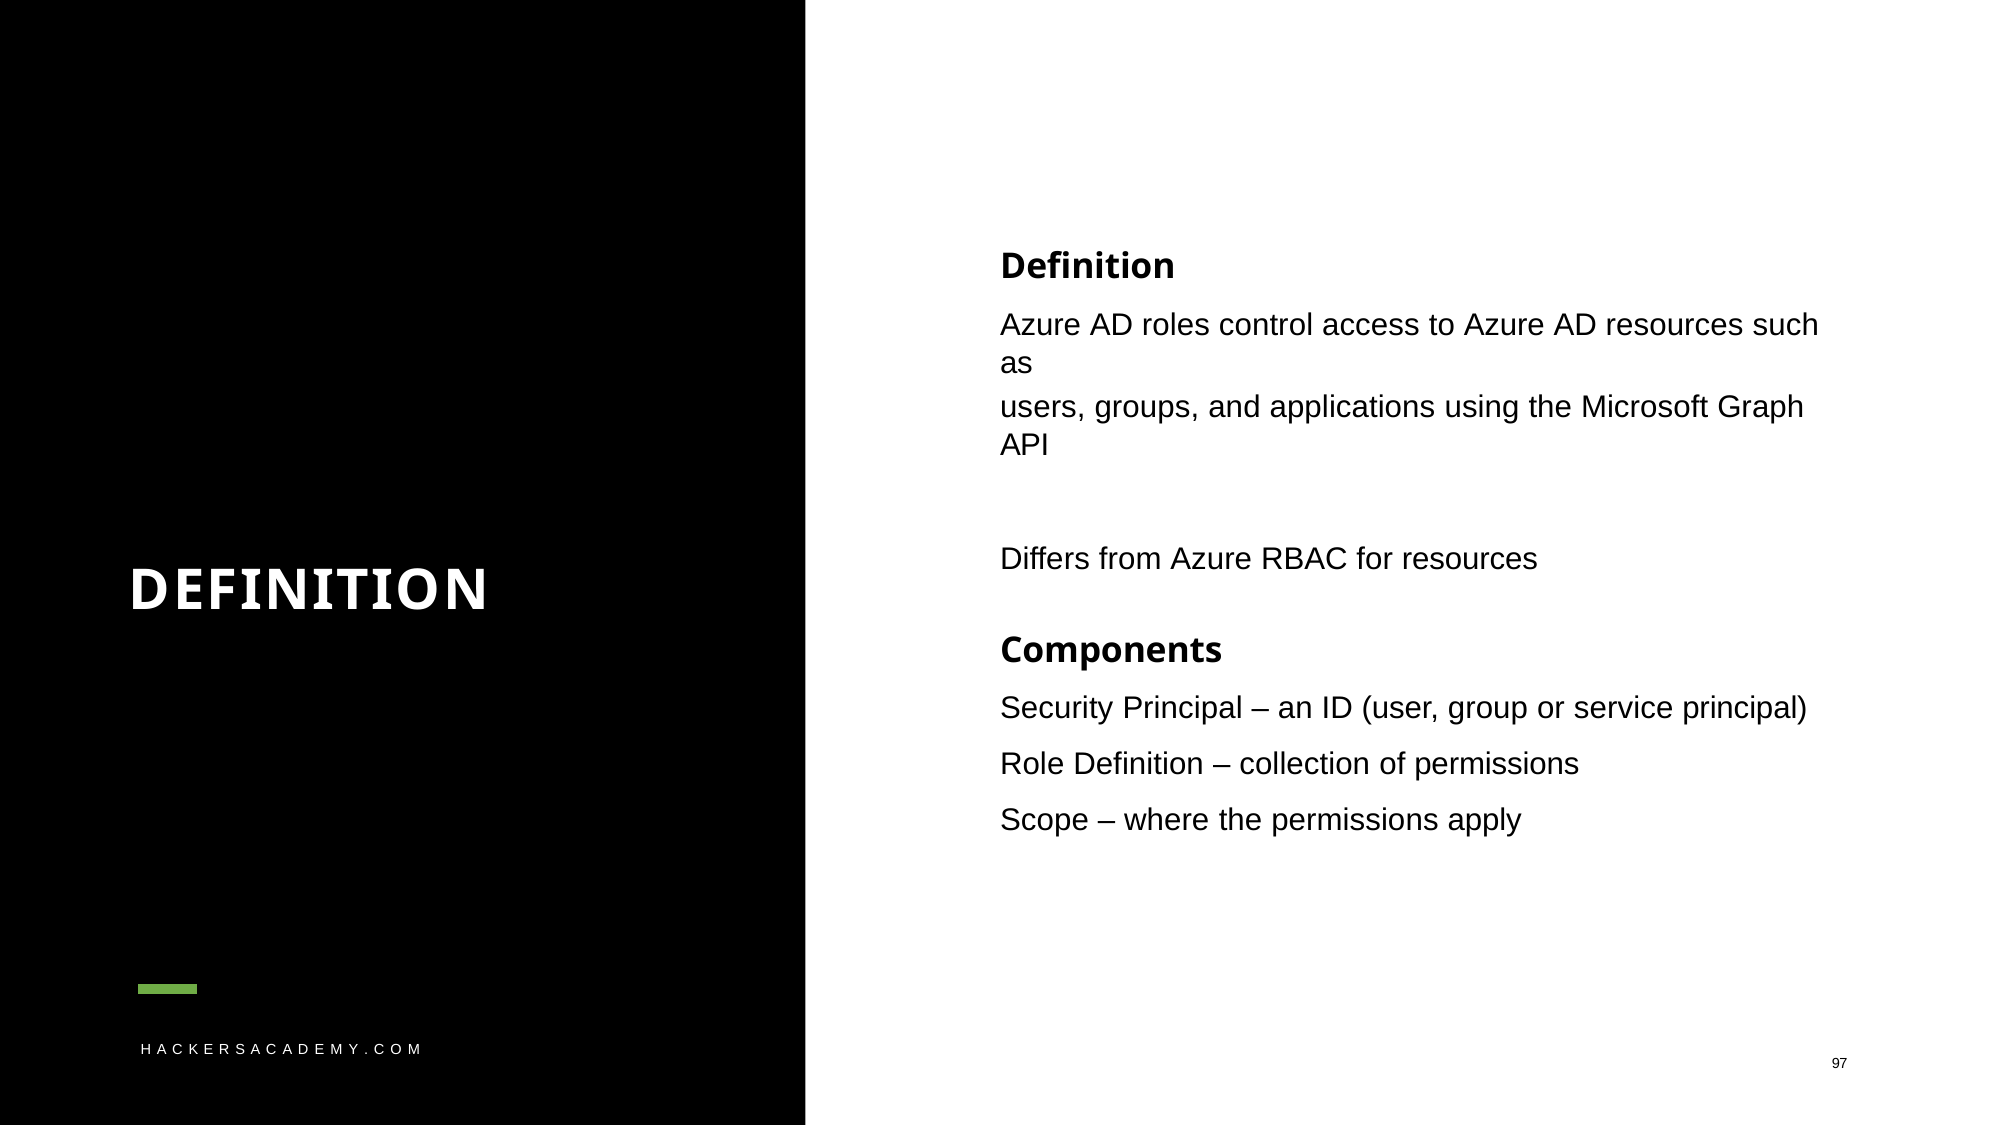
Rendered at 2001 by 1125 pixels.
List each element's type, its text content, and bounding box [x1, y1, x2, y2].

text_box 97 [1829, 1051, 1850, 1072]
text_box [0, 0, 806, 1125]
text_box Definition Azure AD roles control access to Azure AD resources such as users, groups, and applications using the Microsoft Graph API Differs from Azure RBAC for resources [998, 221, 1860, 576]
text_box Components Security Principal – an ID (user, group or service principal) Role Definition – collection of permissions Scope – where the permissions apply [998, 604, 1811, 837]
